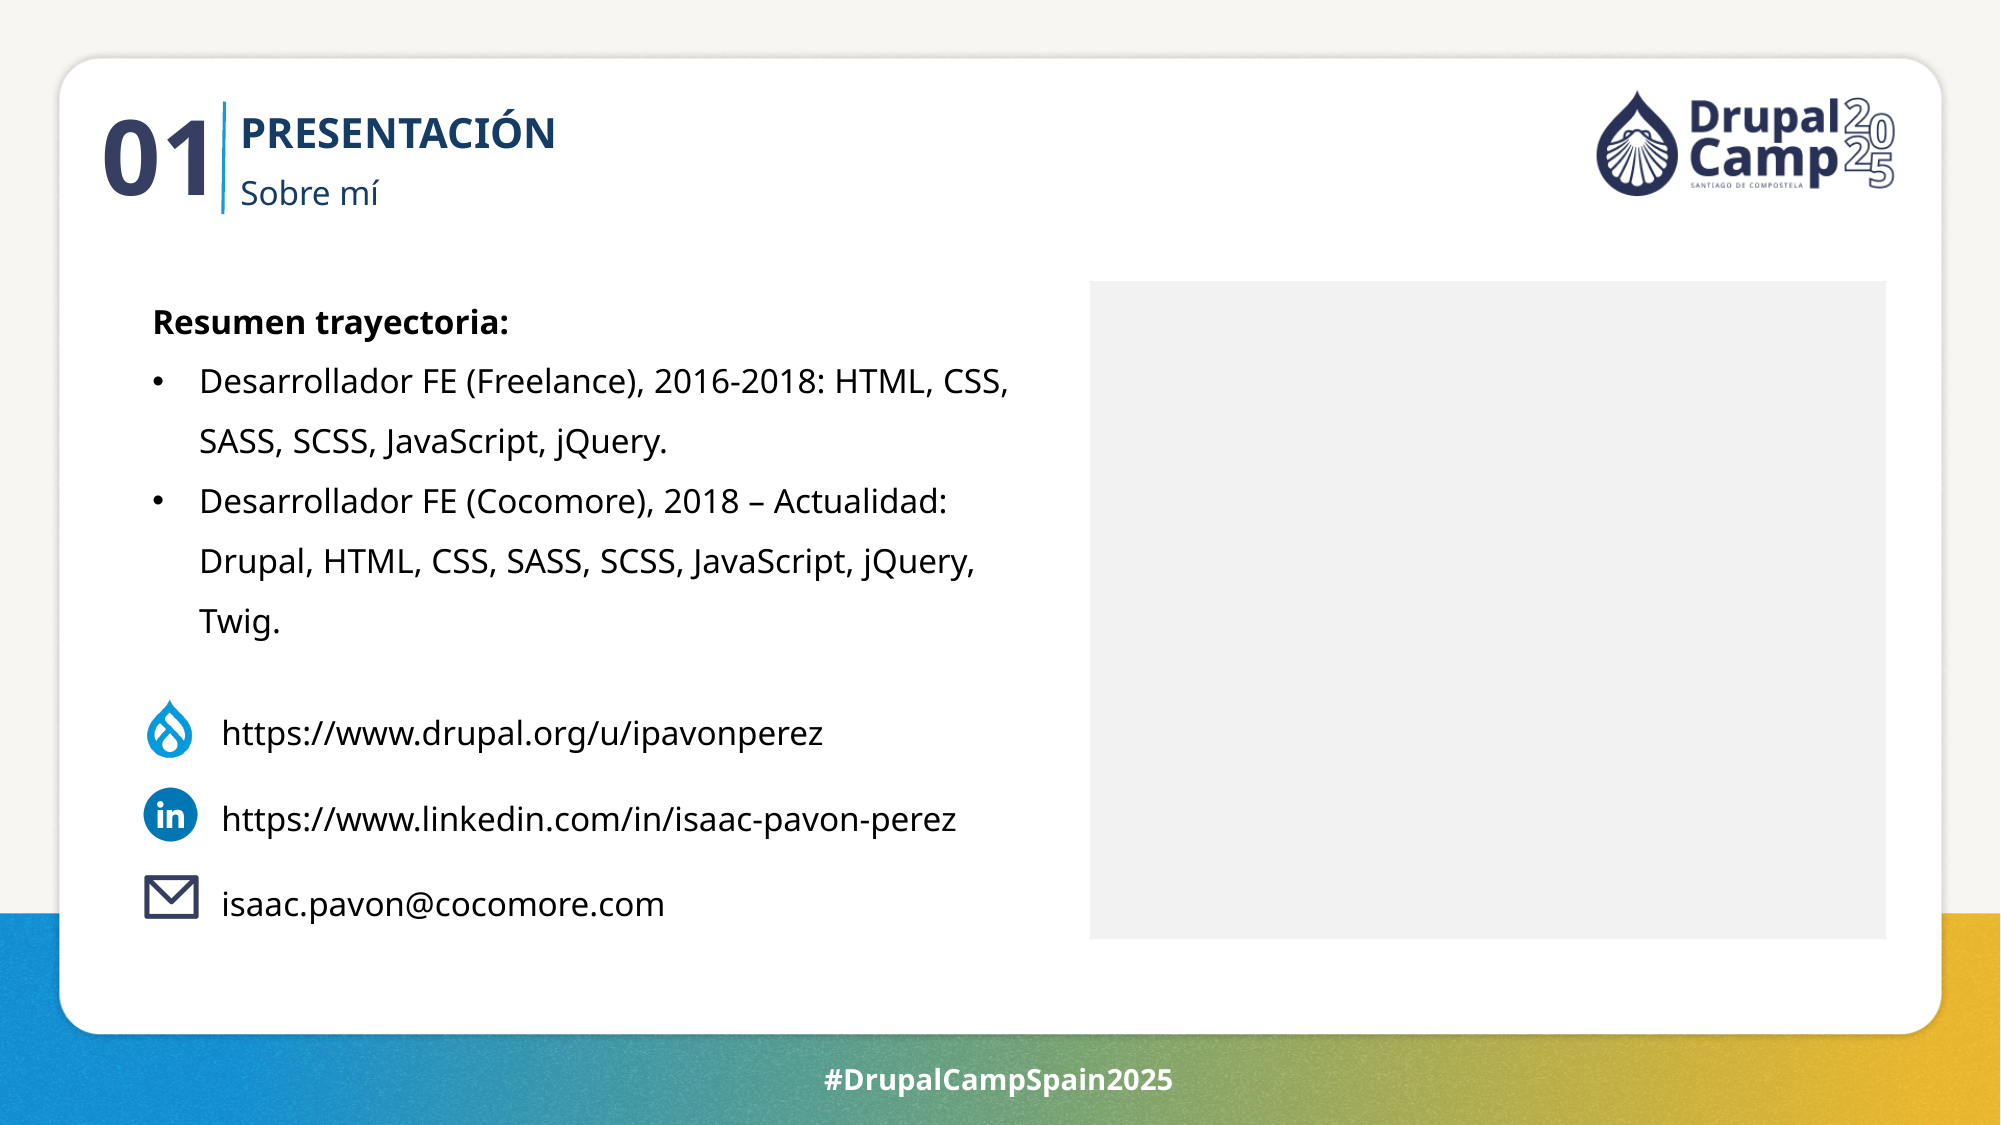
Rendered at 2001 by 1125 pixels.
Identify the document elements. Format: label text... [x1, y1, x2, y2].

text_box Resumen trayectoria: Desarrollador FE (Freelance), 2016-2018: HTML, CSS, SASS, SCSS, JavaScript, jQuery. Desarrollador FE (Cocomore), 2018 – Actualidad: Drupal, HTML, CSS, SASS, SCSS, JavaScript, jQuery, Twig. [152, 280, 1051, 641]
text_box 01 [86, 83, 238, 224]
picture [0, 0, 2001, 1125]
text_box Sobre mí [238, 164, 1556, 220]
text_box isaac.pavon@cocomore.com [206, 856, 1033, 938]
text_box https://www.linkedin.com/in/isaac-pavon-perez [206, 770, 1033, 856]
text_box [1089, 281, 1887, 940]
text_box PRESENTACIÓN [238, 99, 1512, 164]
text_box #DrupalCampSpain2025 [51, 1053, 1947, 1125]
text_box https://www.drupal.org/u/ipavonperez [206, 684, 1033, 770]
